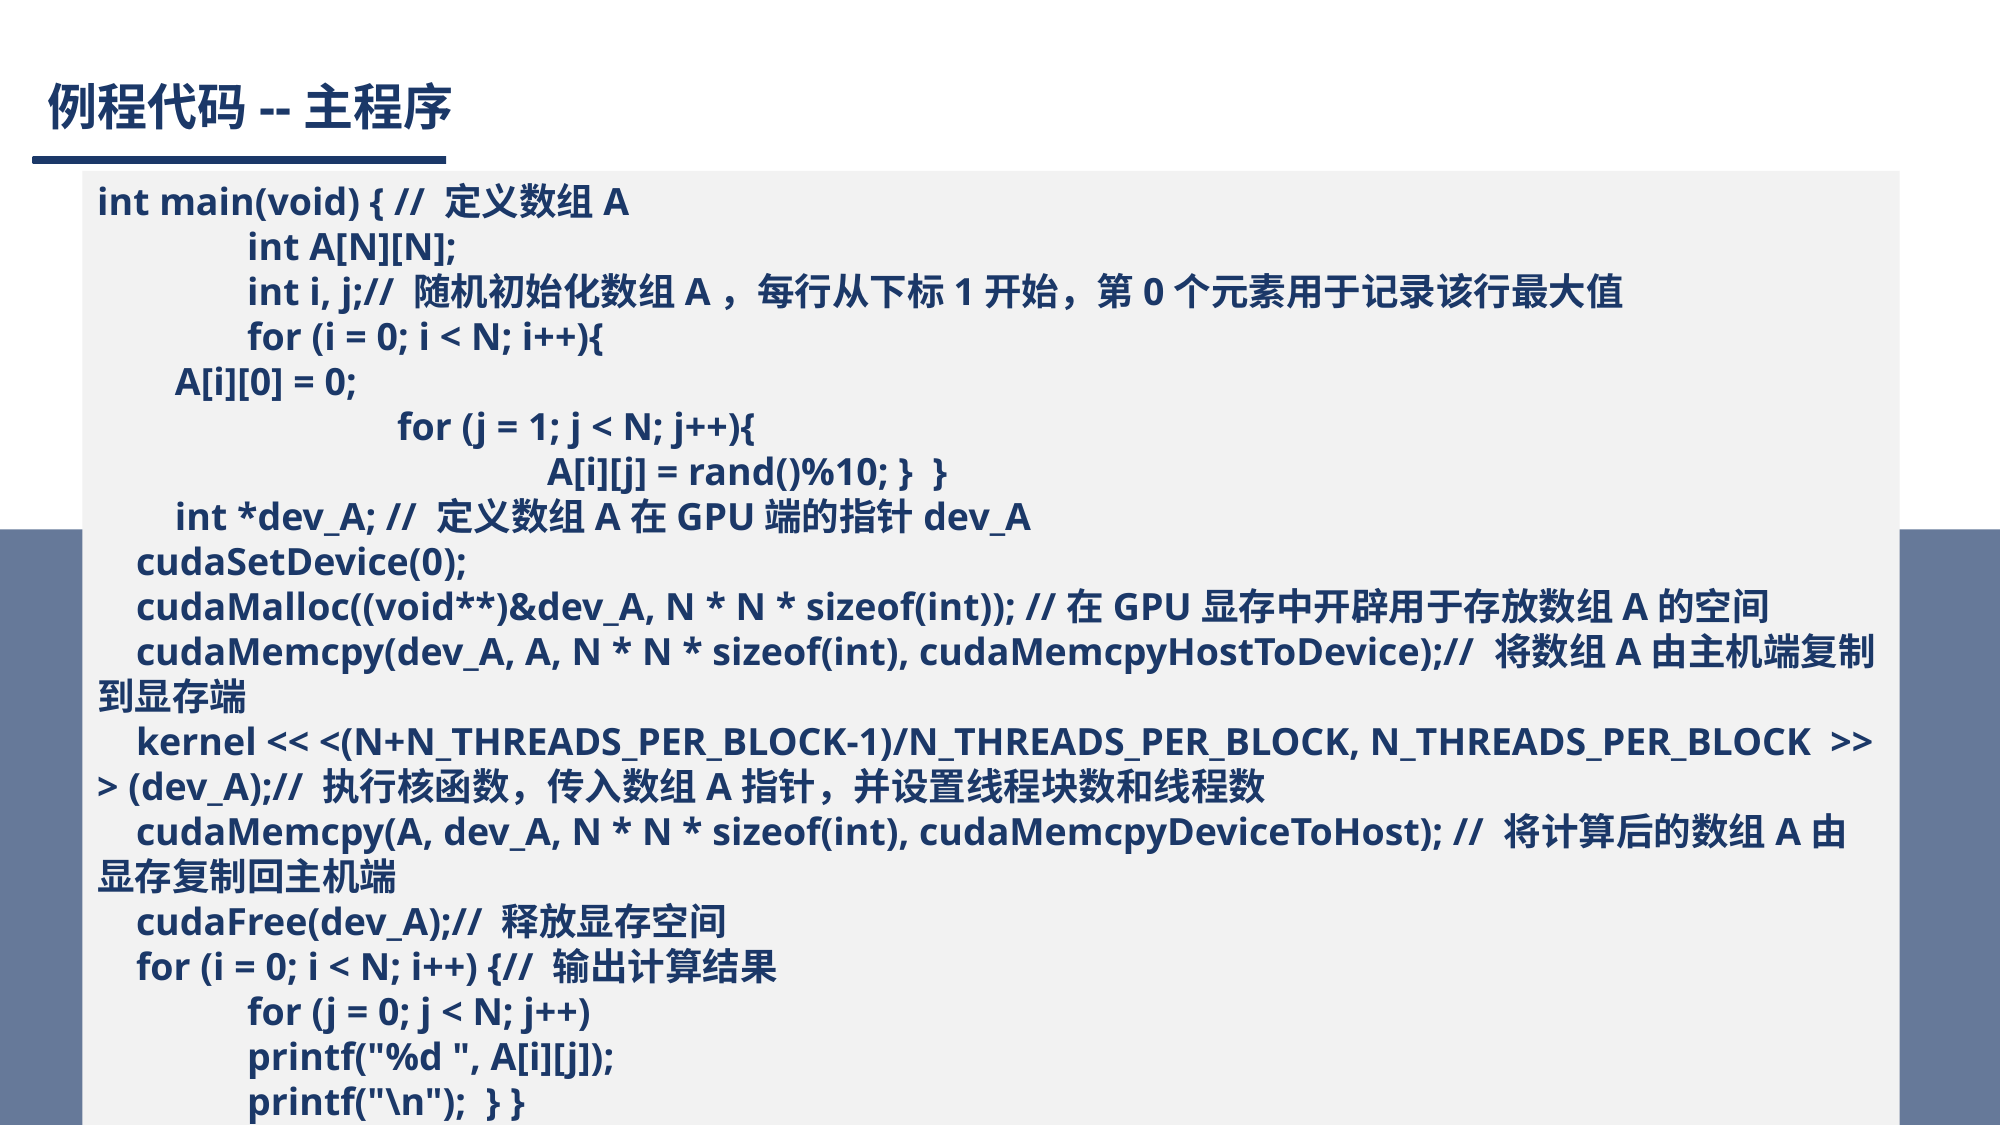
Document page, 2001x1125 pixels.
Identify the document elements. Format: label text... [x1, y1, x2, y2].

title 例程代码--主程序 [32, 67, 569, 152]
text_box int main(void) { // 定义数组A int A[N][N]; int i, j;// 随机初始化数组A，每行从下标1开始，第0个元素用于记录该行最大值 for (i = 0; i < N; i++){ A[i][0] = 0; for (j = 1; j < N; j++){ A[i][j] = rand()%10; } } int *dev_A; // 定义数组A在GPU端的指针dev_A cudaSetDevice(0); cudaMalloc((void**)&dev_A, N * N * sizeof(int)); //在GPU显存中开辟用于存放数组A的空间 cudaMemcpy(dev_A, A, N * N * sizeof(int), cudaMemcpyHostToDevice);// 将数组A由主机端复制到显存端 kernel << <(N+N_THREADS_PER_BLOCK-1)/N_THREADS_PER_BLOCK, N_THREADS_PER_BLOCK >> > (dev_A);// 执行核函数，传入数组A指针，并设置线程块数和线程数 cudaMemcpy(A, dev_A, N * N * sizeof(int), cudaMemcpyDeviceToHost); // 将计算后的数组A由显存复制回主机端 cudaFree(dev_A);// 释放显存空间 for (i = 0; i < N; i++) {// 输出计算结果 for (j = 0; j < N; j++) printf("%d ", A[i][j]); printf("\n"); } } [82, 170, 1900, 1125]
